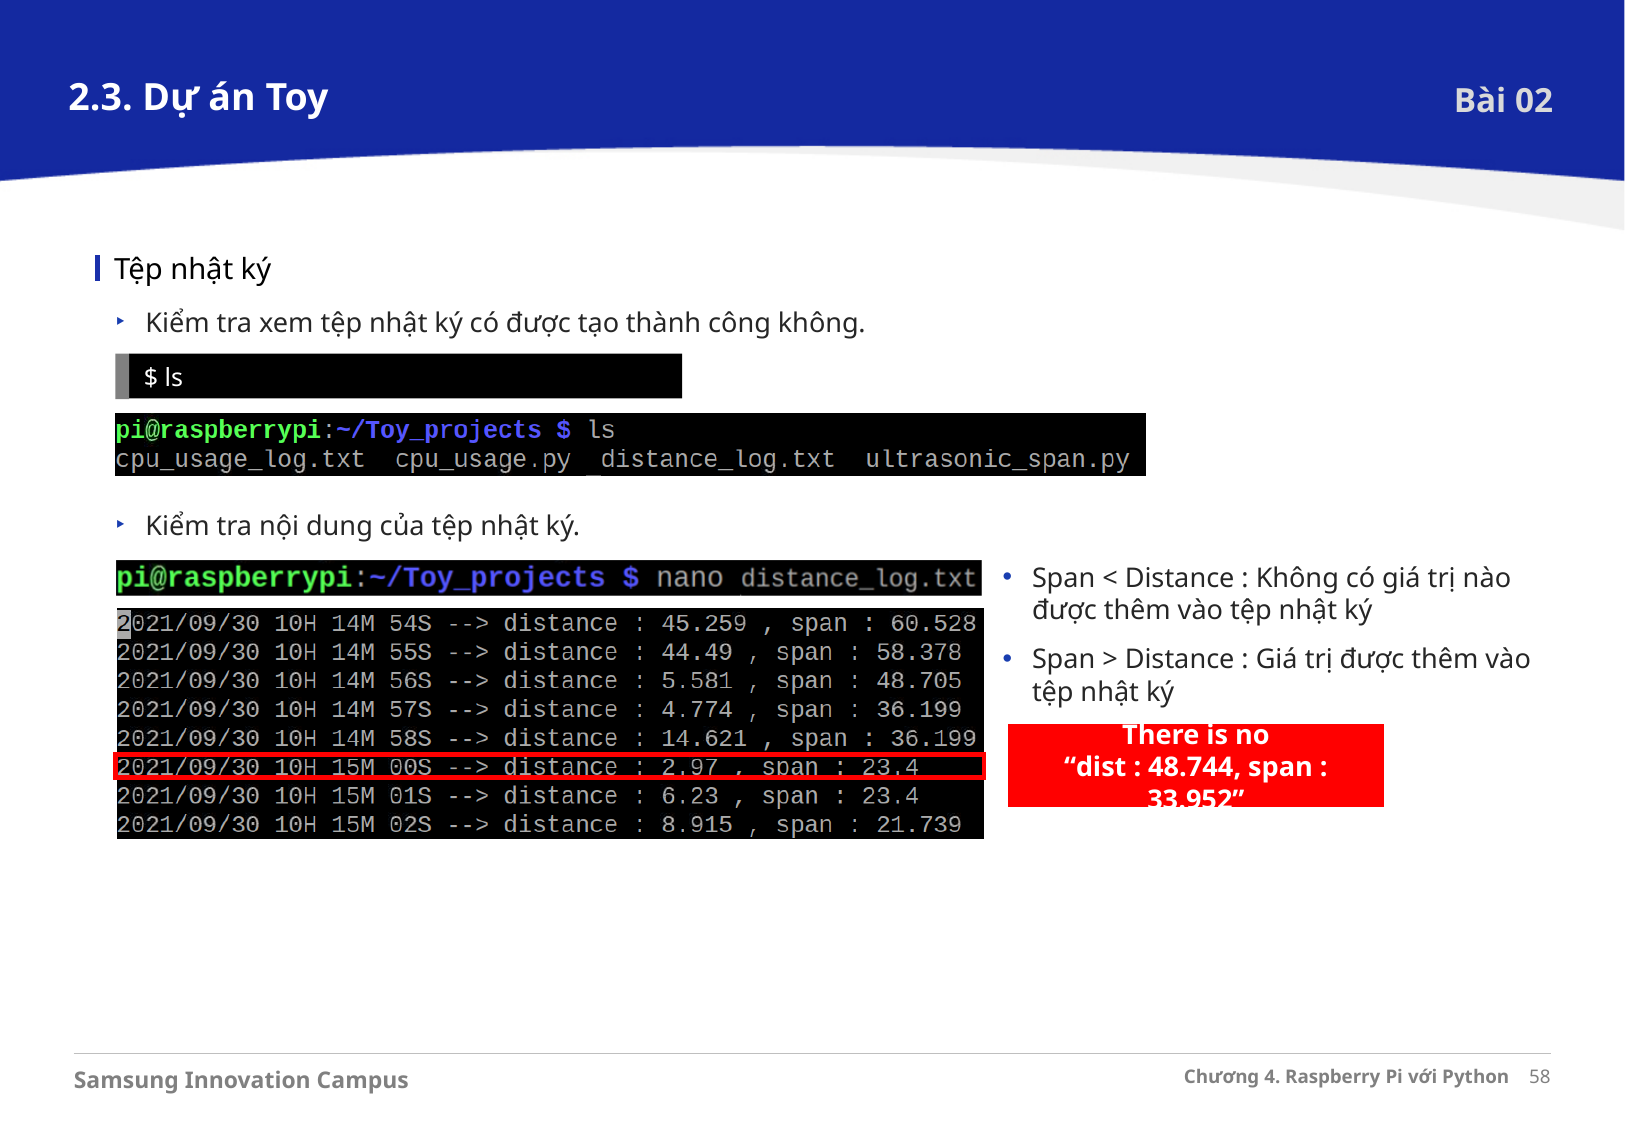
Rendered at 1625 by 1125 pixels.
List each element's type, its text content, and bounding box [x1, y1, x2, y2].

text_box Kiểm tra nội dung của tệp nhật ký. [114, 495, 1510, 553]
text_box Span < Distance : Không có giá trị nào được thêm vào tệp nhật ký Span > Distance : Giá trị được thêm vào tệp nhật ký [958, 552, 1583, 715]
text_box There is no “dist : 48.744, span : 33.952” [1008, 724, 1384, 807]
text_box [115, 559, 984, 839]
text_box Kiểm tra xem tệp nhật ký có được tạo thành công không. [114, 292, 1510, 351]
text_box 2.3. Dự án Toy [67, 72, 1025, 119]
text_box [115, 353, 683, 400]
text_box Bài 02 [1422, 78, 1554, 119]
picture [0, 0, 1625, 1125]
text_box Tệp nhật ký [94, 250, 1510, 287]
